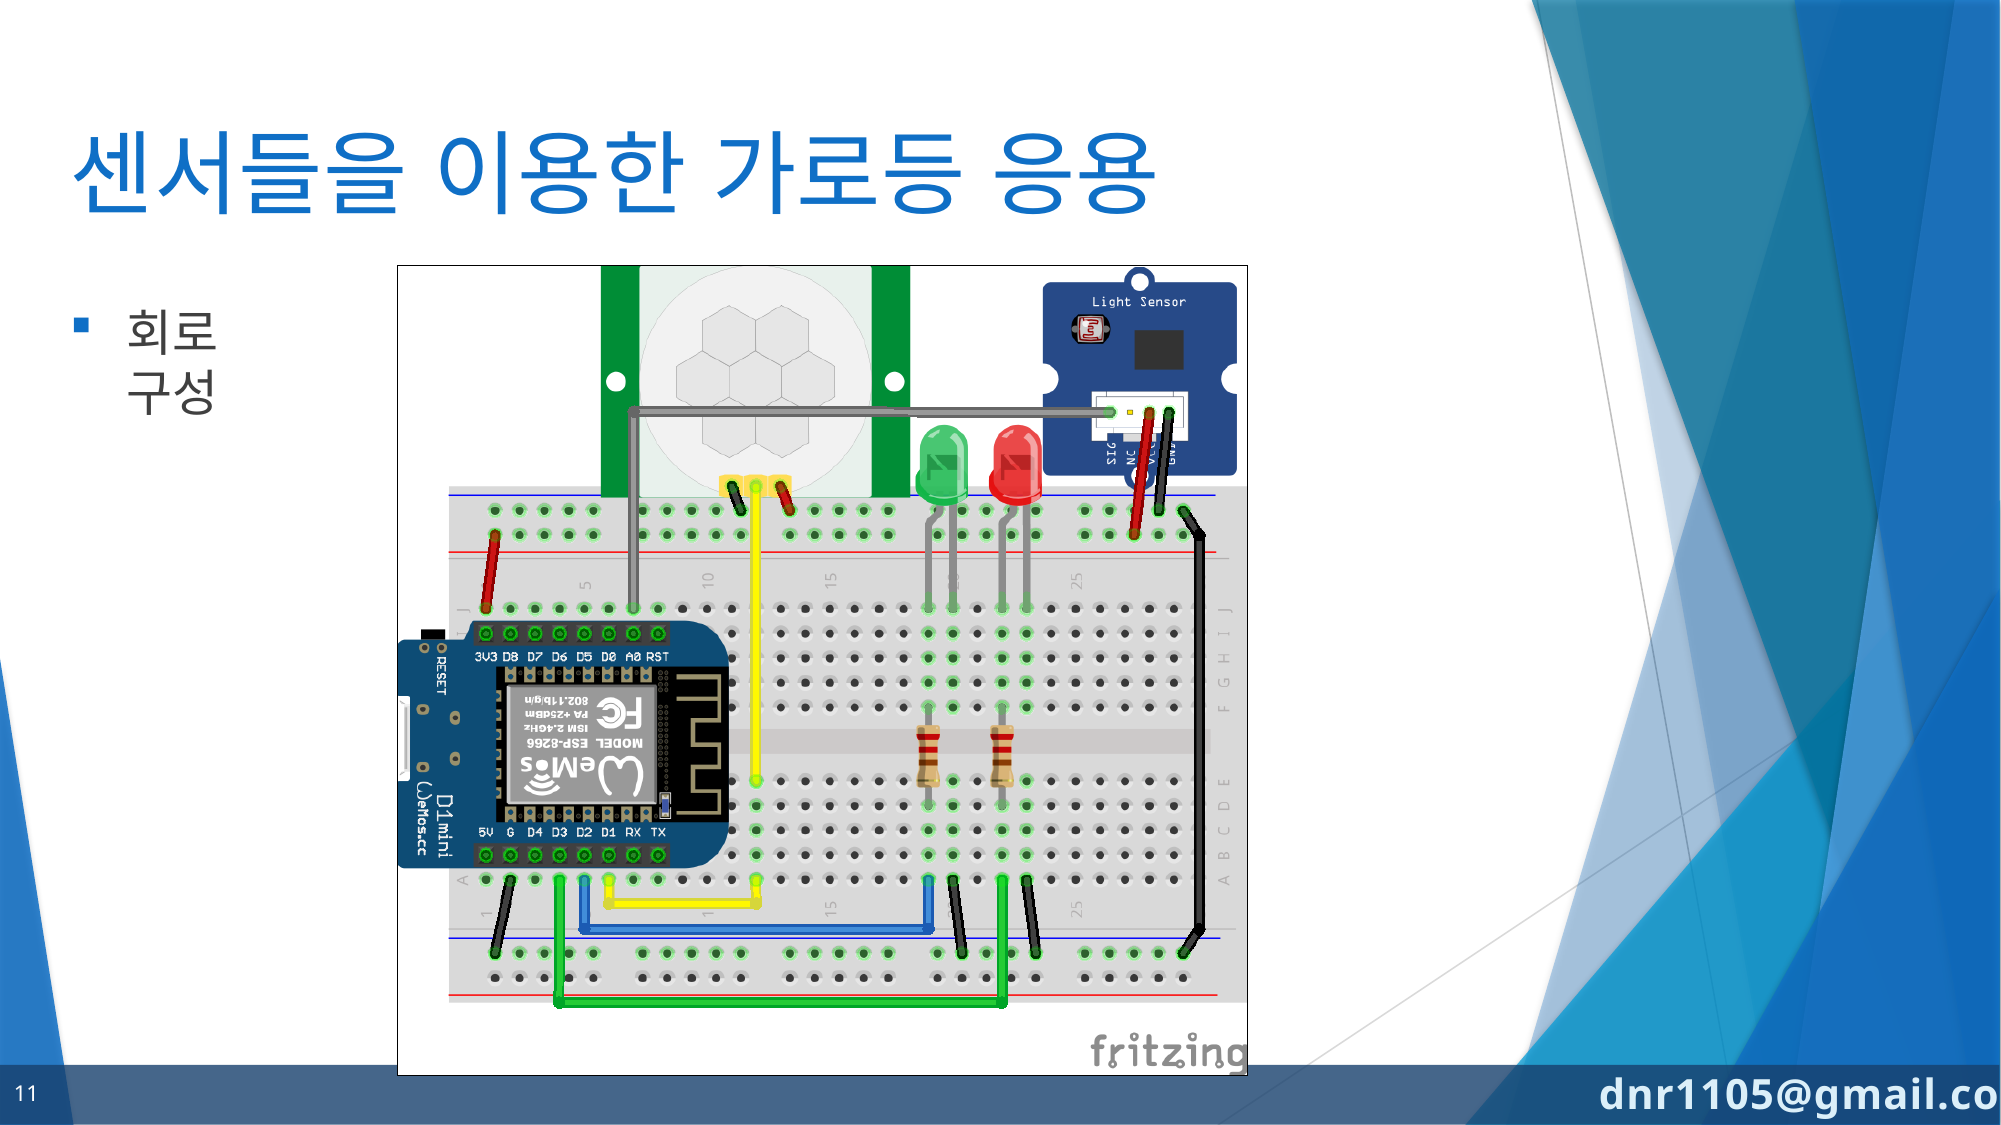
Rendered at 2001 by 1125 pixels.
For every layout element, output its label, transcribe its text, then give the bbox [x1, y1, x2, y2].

list 회로 구성 [55, 294, 339, 1047]
picture [396, 265, 1249, 1076]
slide_number 11 [0, 1064, 91, 1125]
title 센서들을 이용한 가로등 응용 [55, 62, 1590, 279]
